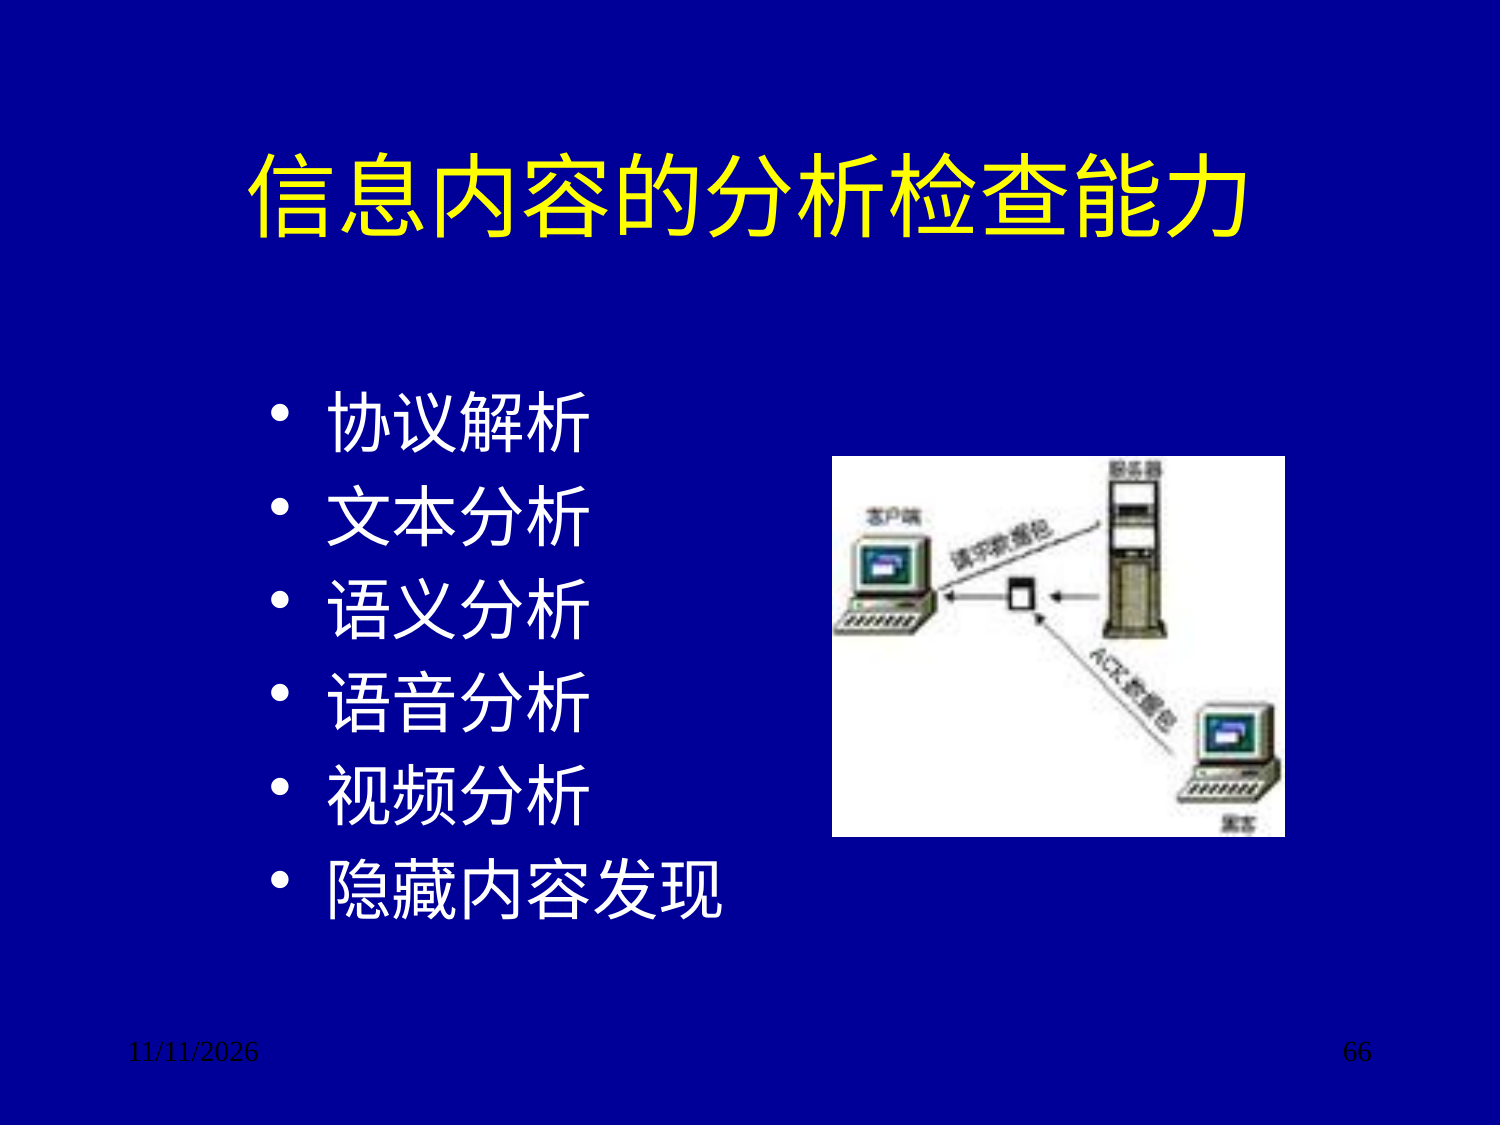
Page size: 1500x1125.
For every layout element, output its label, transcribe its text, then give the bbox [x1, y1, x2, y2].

picture [832, 455, 1285, 838]
title 信息内容的分析检查能力 [112, 99, 1388, 288]
slide_number 66 [1074, 1025, 1388, 1100]
list 协议解析 文本分析 语义分析 语音分析 视频分析 隐藏内容发现 [253, 373, 817, 999]
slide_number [112, 1025, 425, 1100]
